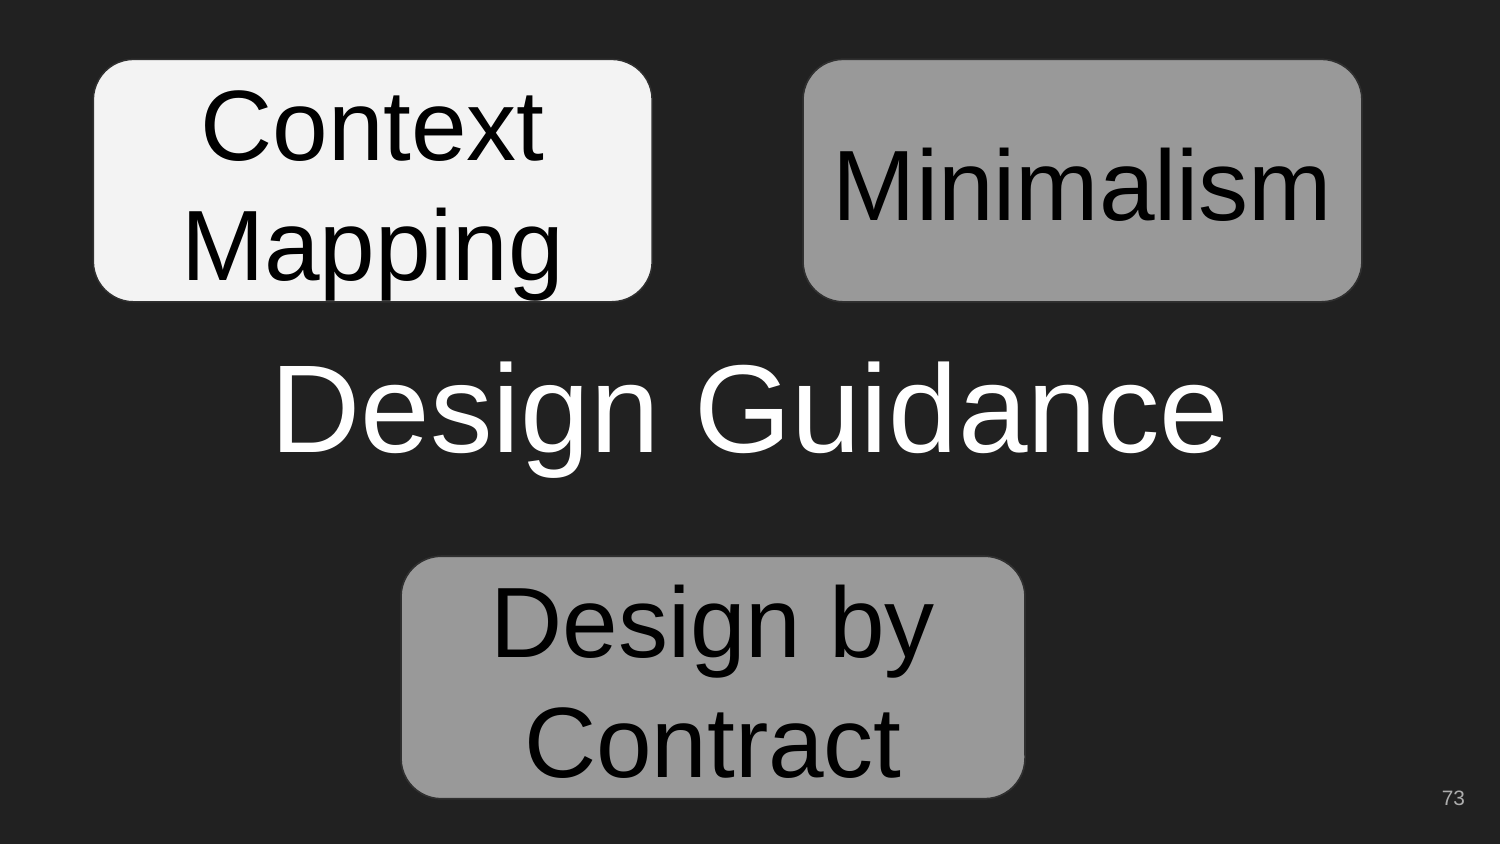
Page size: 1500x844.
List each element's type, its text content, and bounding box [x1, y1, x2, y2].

text_box Context Mapping [93, 59, 653, 302]
text_box Design by Contract [401, 556, 1026, 799]
title Design Guidance [51, 281, 1449, 524]
text_box Minimalism [803, 59, 1362, 302]
slide_number ‹#› [1389, 764, 1480, 830]
